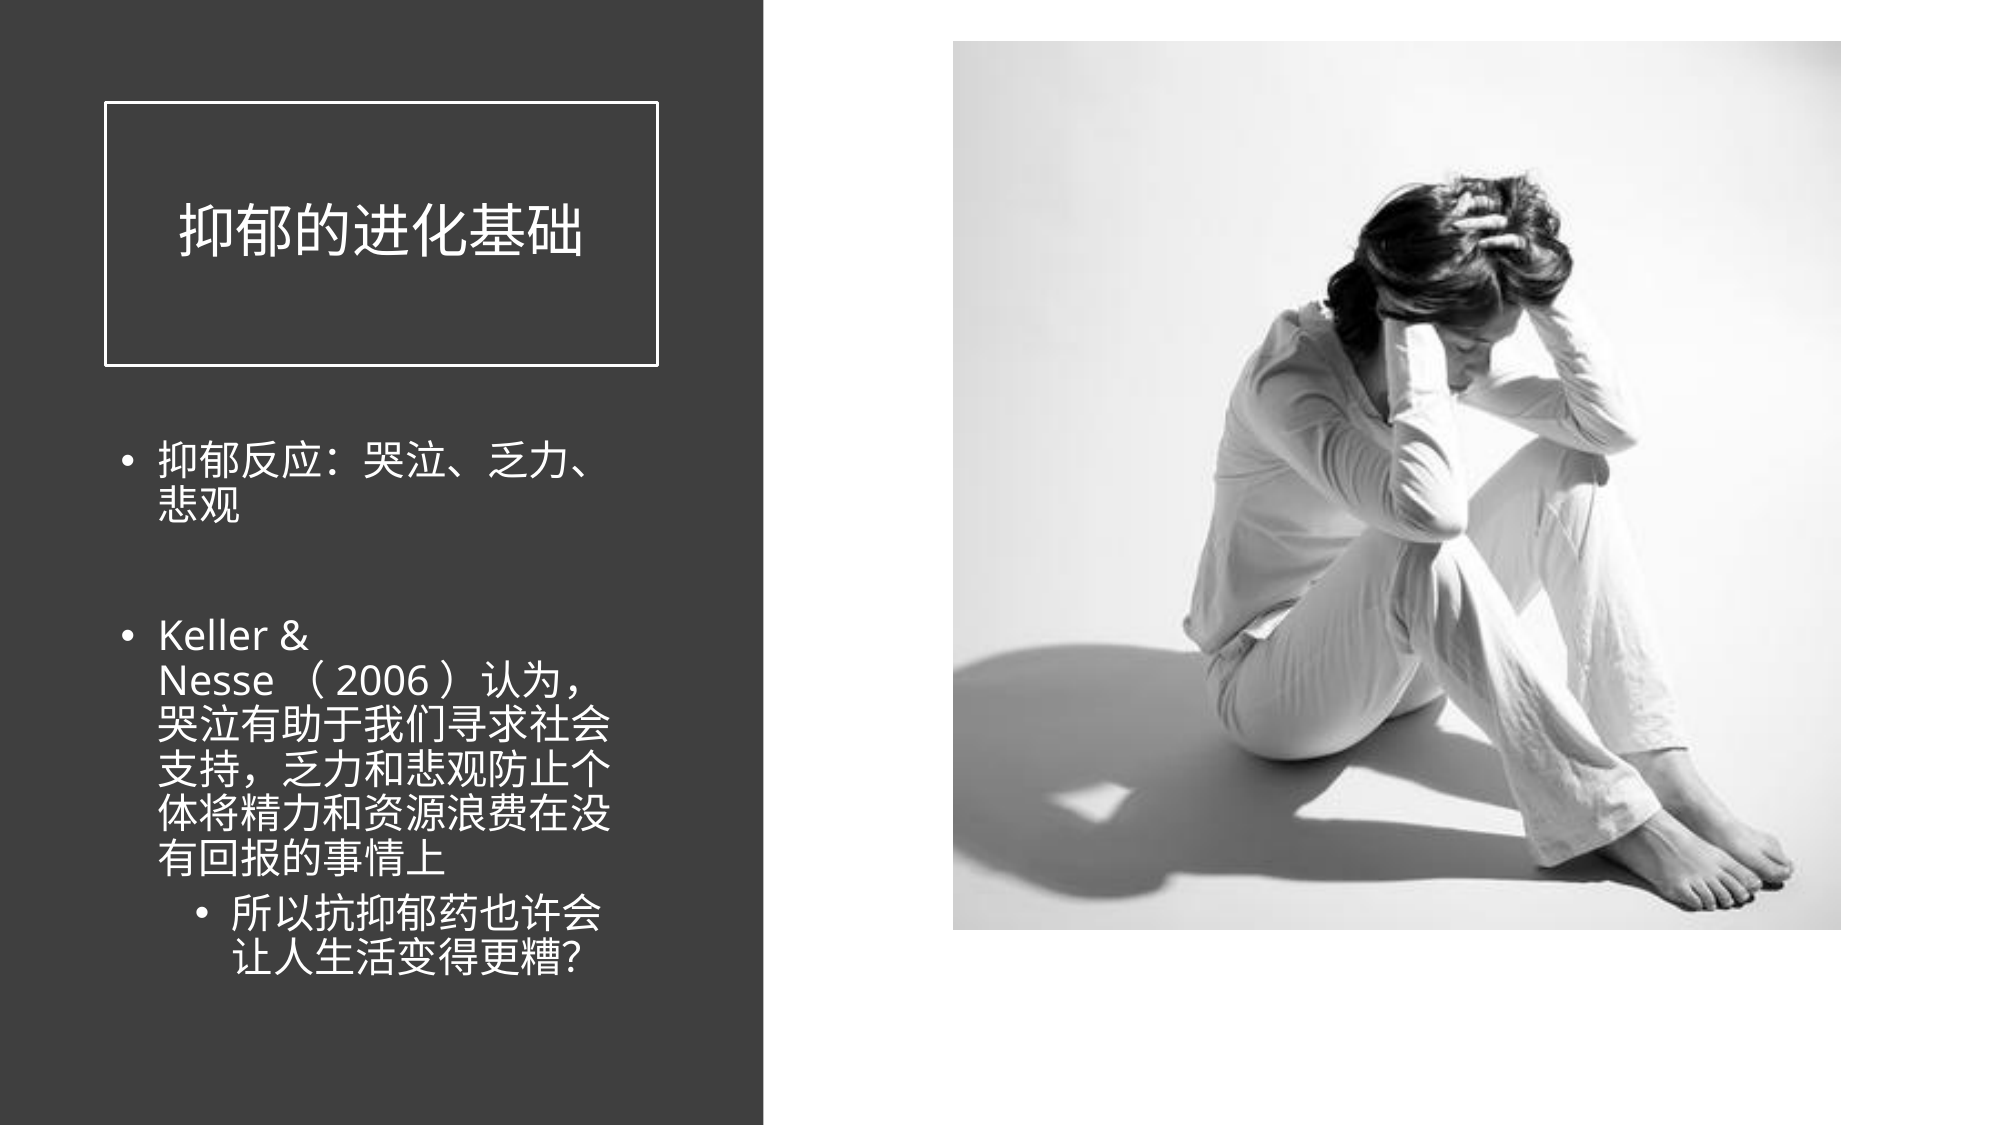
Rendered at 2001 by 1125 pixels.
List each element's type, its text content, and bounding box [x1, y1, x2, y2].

list 抑郁反应：哭泣、乏力、悲观 Keller & Nesse（2006）认为，哭泣有助于我们寻求社会支持，乏力和悲观防止个体将精力和资源浪费在没有回报的事情上 所以抗抑郁药也许会让人生活变得更糟？ [105, 432, 658, 994]
picture [953, 41, 1841, 930]
text_box [0, 0, 764, 1125]
title 抑郁的进化基础 [105, 102, 658, 366]
